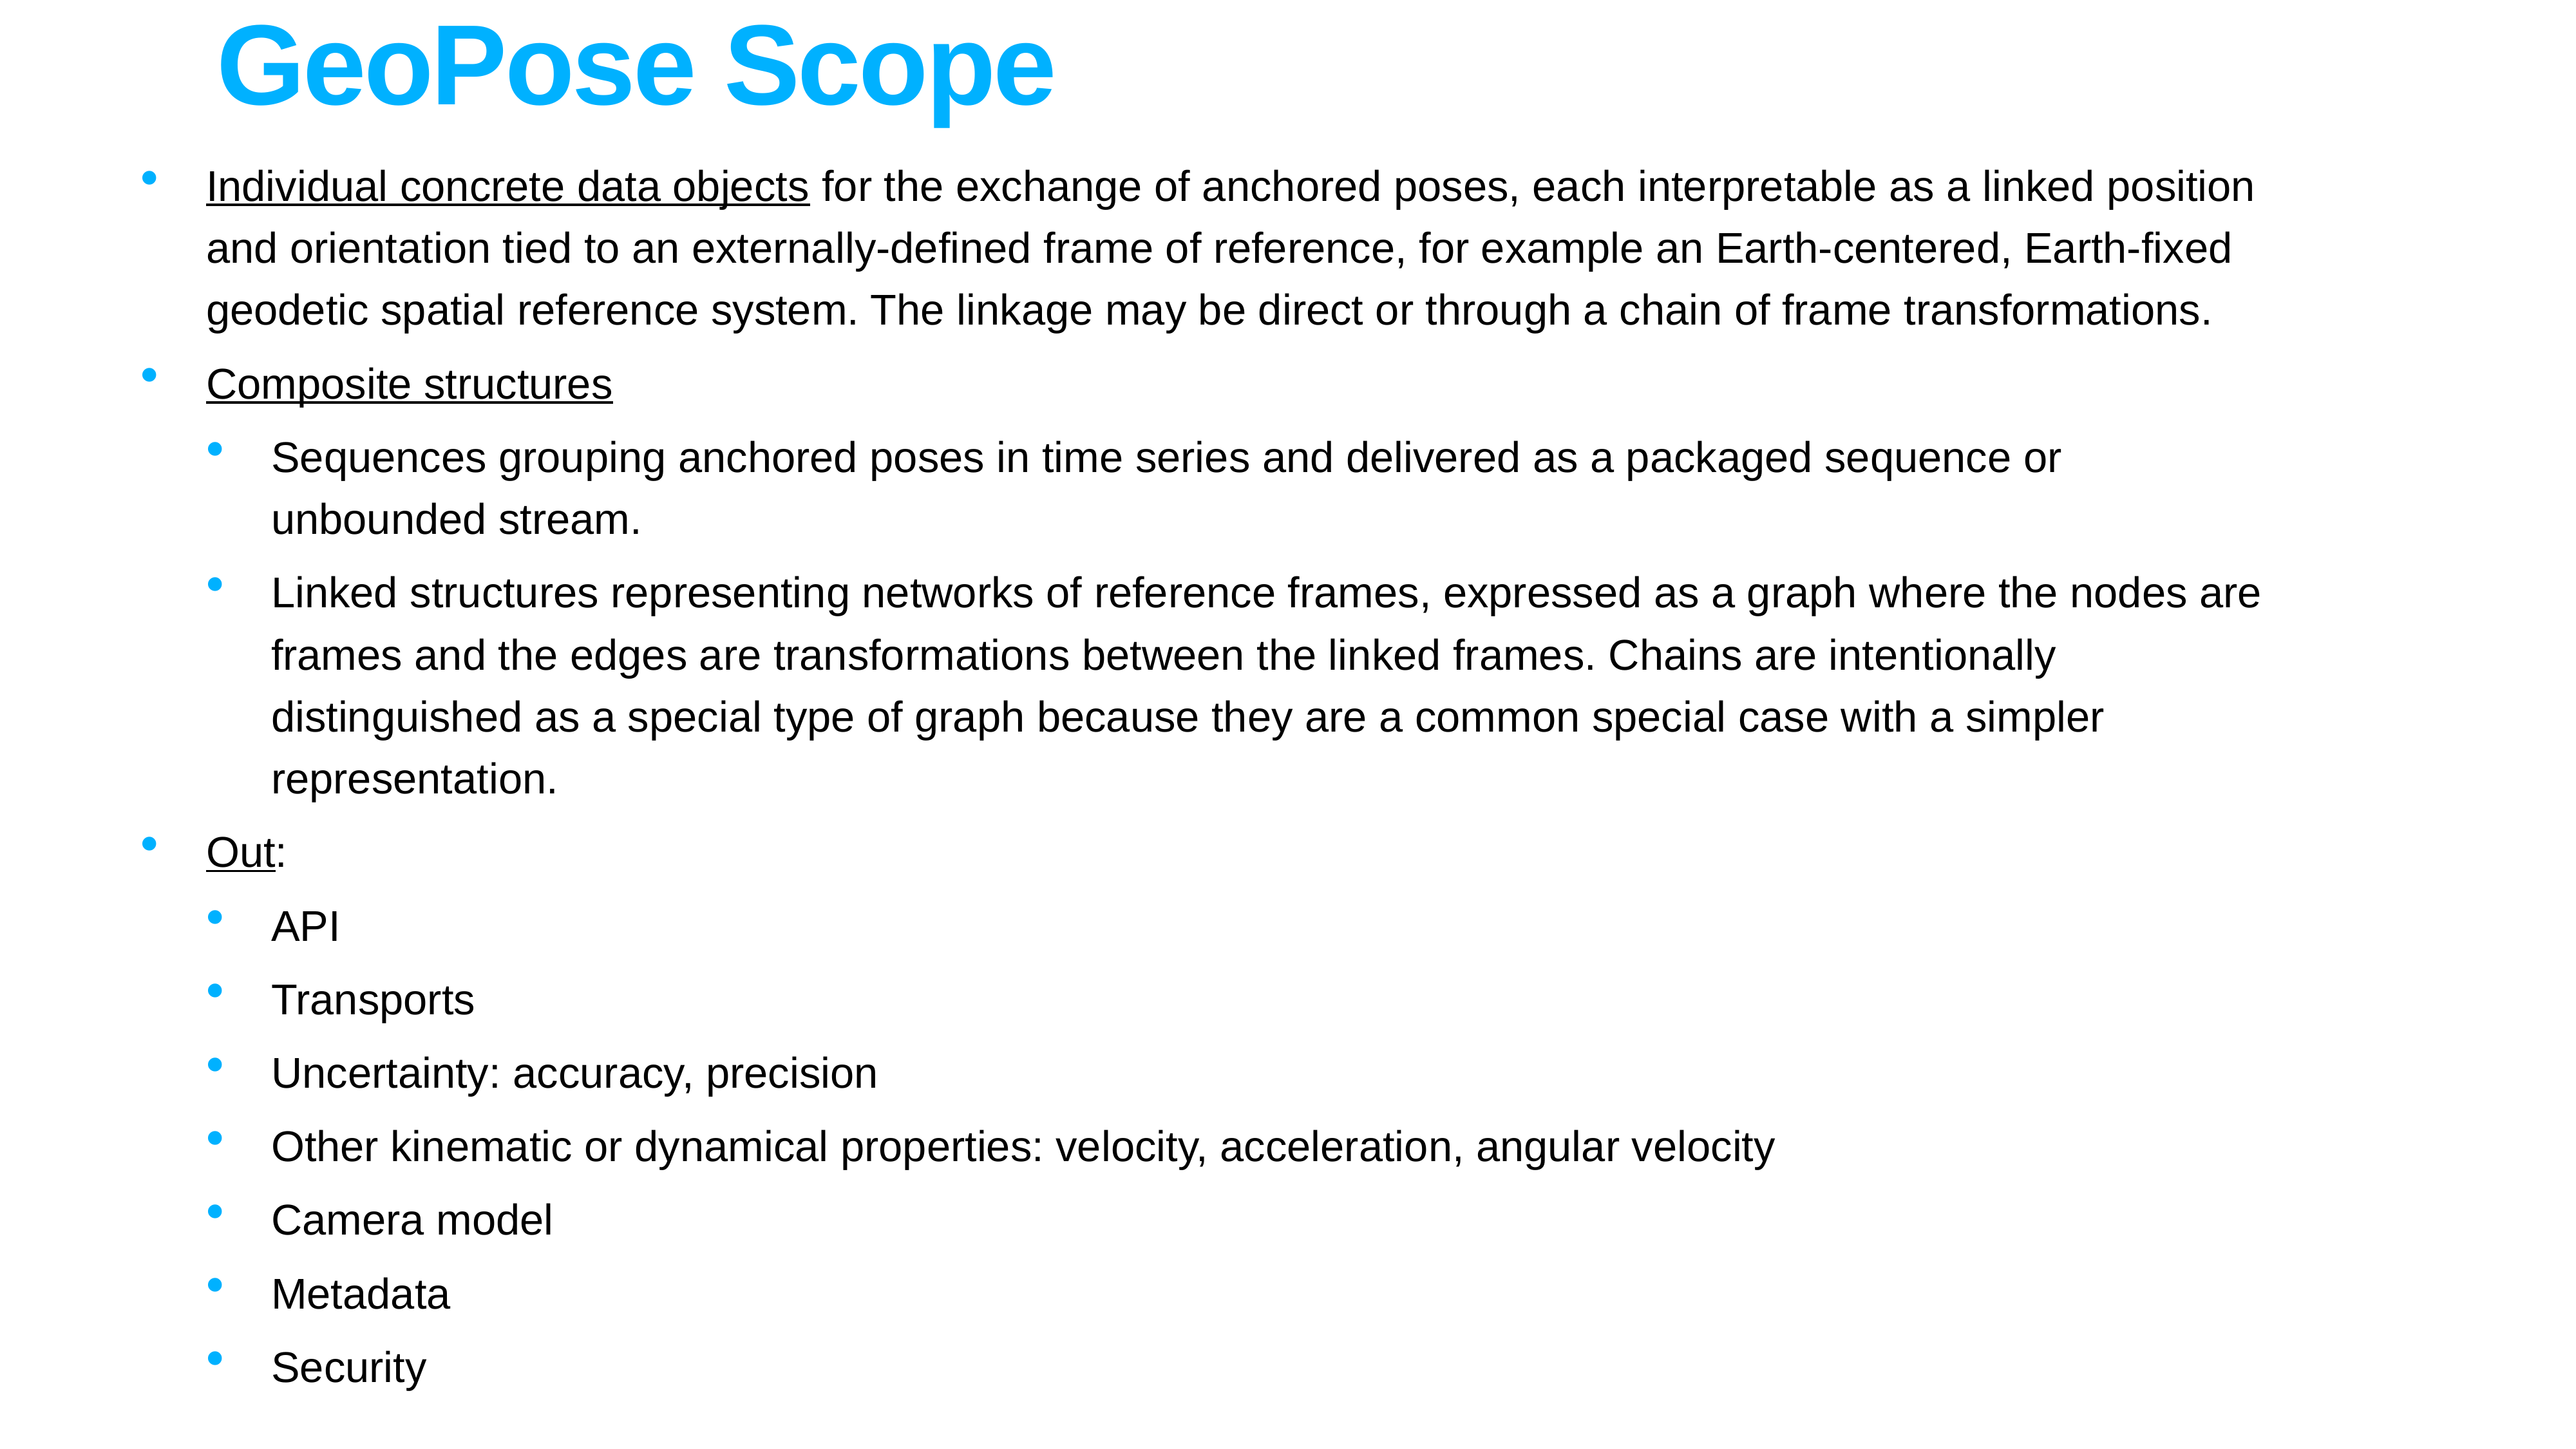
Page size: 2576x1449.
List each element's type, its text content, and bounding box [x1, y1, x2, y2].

list Individual concrete data objects for the exchange of anchored poses, each interpretable as a linked position and orientation tied to an externally-defined frame of reference, for example an Earth-centered, Earth-fixed geodetic spatial reference system. The linkage may be direct or through a chain of frame transformations. Composite structures Sequences grouping anchored poses in time series and delivered as a packaged sequence or unbounded stream. Linked structures representing networks of reference frames, expressed as a graph where the nodes are frames and the edges are transformations between the linked frames. Chains are intentionally distinguished as a special type of graph because they are a common special case with a simpler representation. Out: API Transports Uncertainty: accuracy, precision Other kinematic or dynamical properties: velocity, acceleration, angular velocity Camera model Metadata Security [70, 142, 2293, 1399]
title GeoPose Scope [211, 11, 2269, 142]
